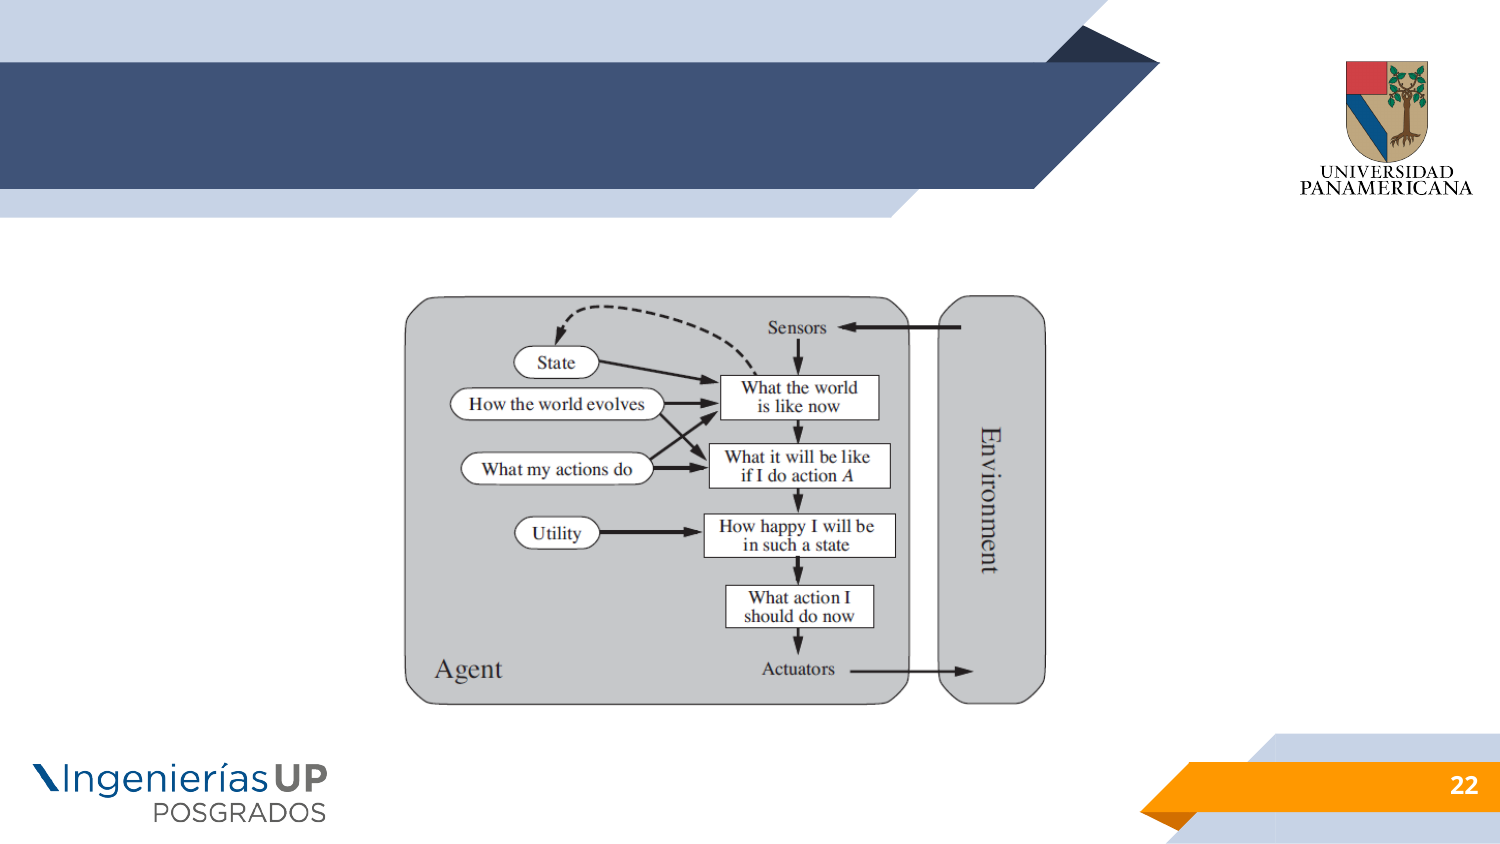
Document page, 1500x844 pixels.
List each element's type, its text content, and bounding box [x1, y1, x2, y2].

slide_number 22 [1249, 760, 1494, 813]
picture [260, 285, 1197, 712]
picture [1286, 44, 1490, 210]
picture [15, 737, 344, 844]
